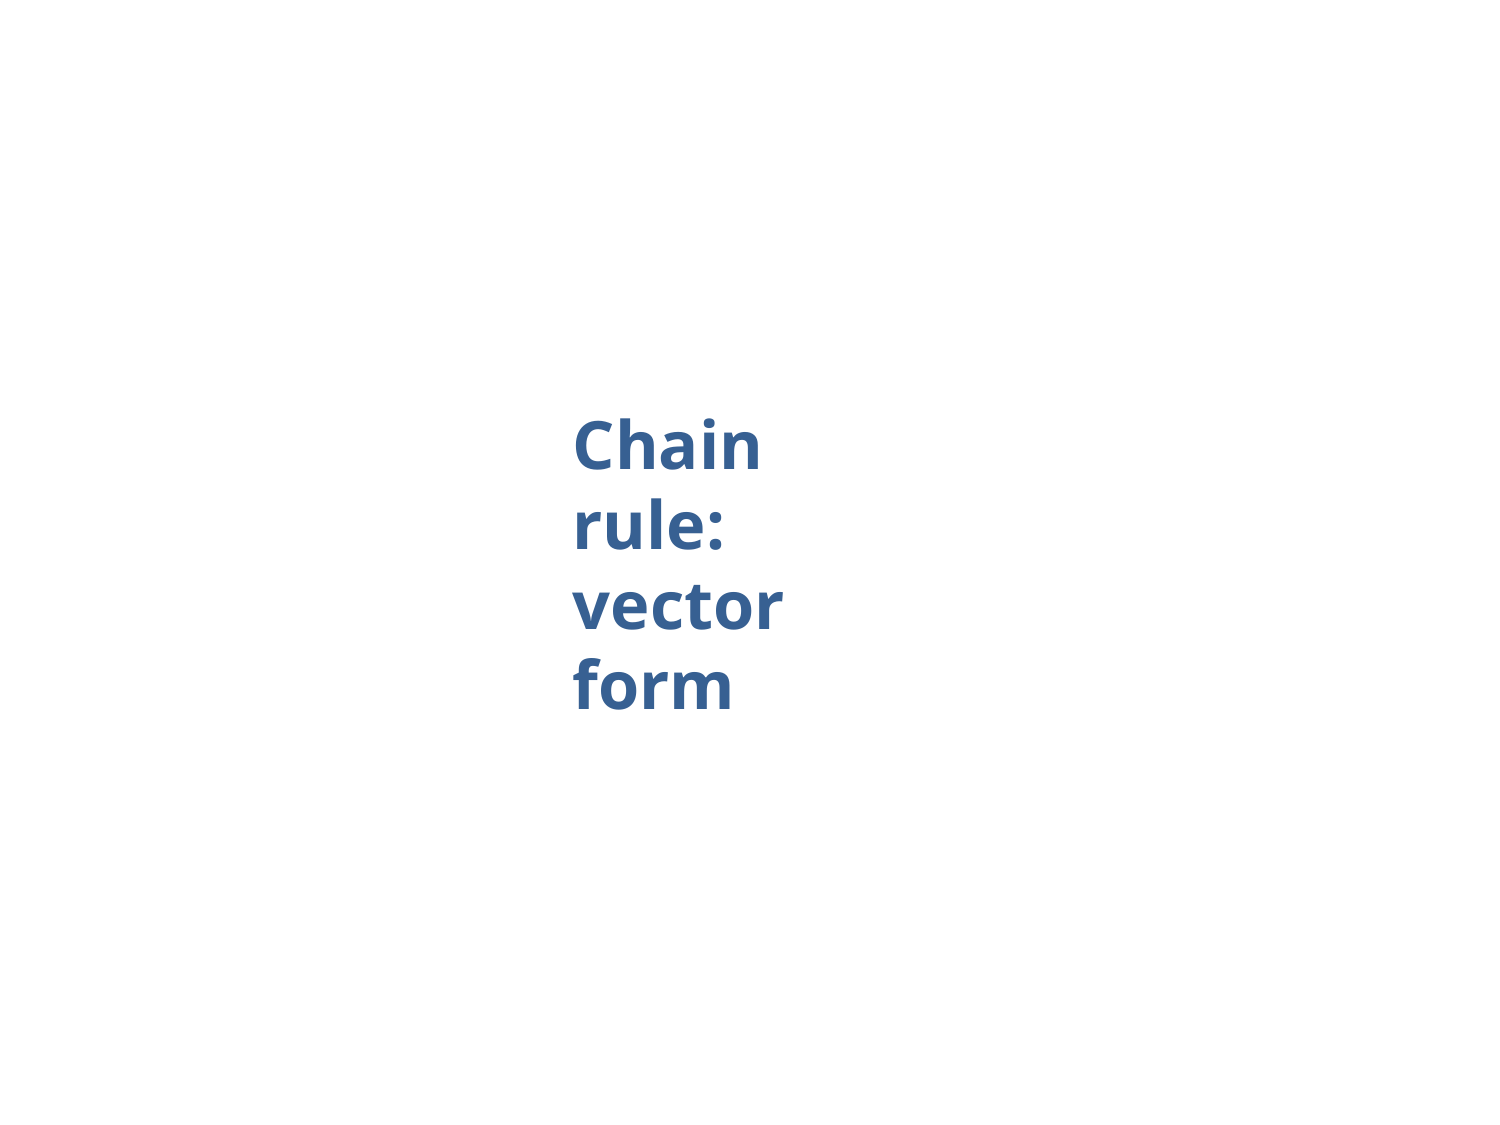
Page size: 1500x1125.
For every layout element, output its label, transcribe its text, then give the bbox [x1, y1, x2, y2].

title Chain rule: vector form [557, 444, 943, 681]
